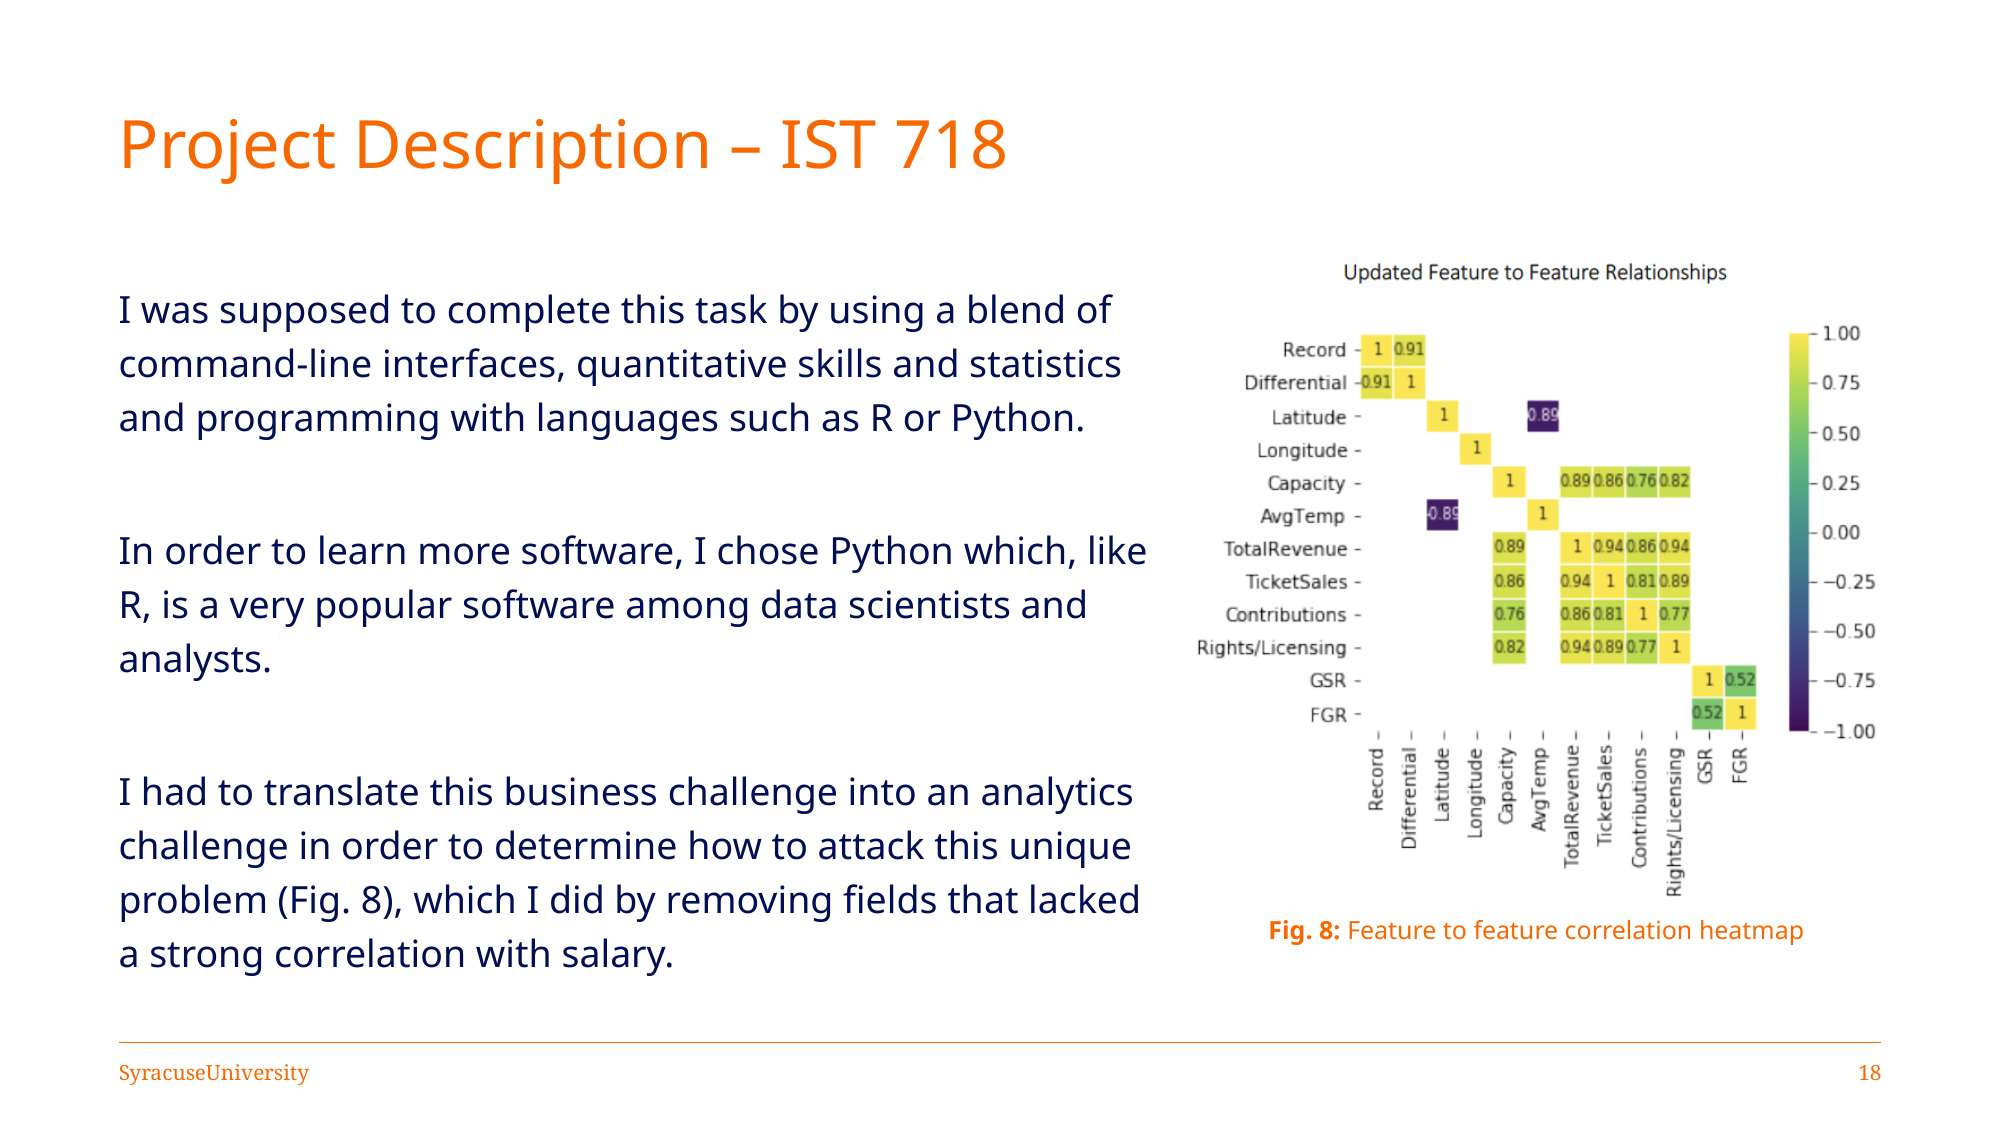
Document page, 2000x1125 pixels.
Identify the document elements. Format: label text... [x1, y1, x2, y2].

list I was supposed to complete this task by using a blend of command-line interfaces, quantitative skills and statistics and programming with languages such as R or Python. In order to learn more software, I chose Python which, like R, is a very popular software among data scientists and analysts. I had to translate this business challenge into an analytics challenge in order to determine how to attack this unique problem (Fig. 8), which I did by removing fields that lacked a strong correlation with salary. [118, 276, 1171, 1015]
text_box Fig. 8: Feature to feature correlation heatmap [1253, 908, 1820, 953]
title Project Description – IST 718 [118, 110, 1882, 173]
picture [1166, 242, 1881, 908]
